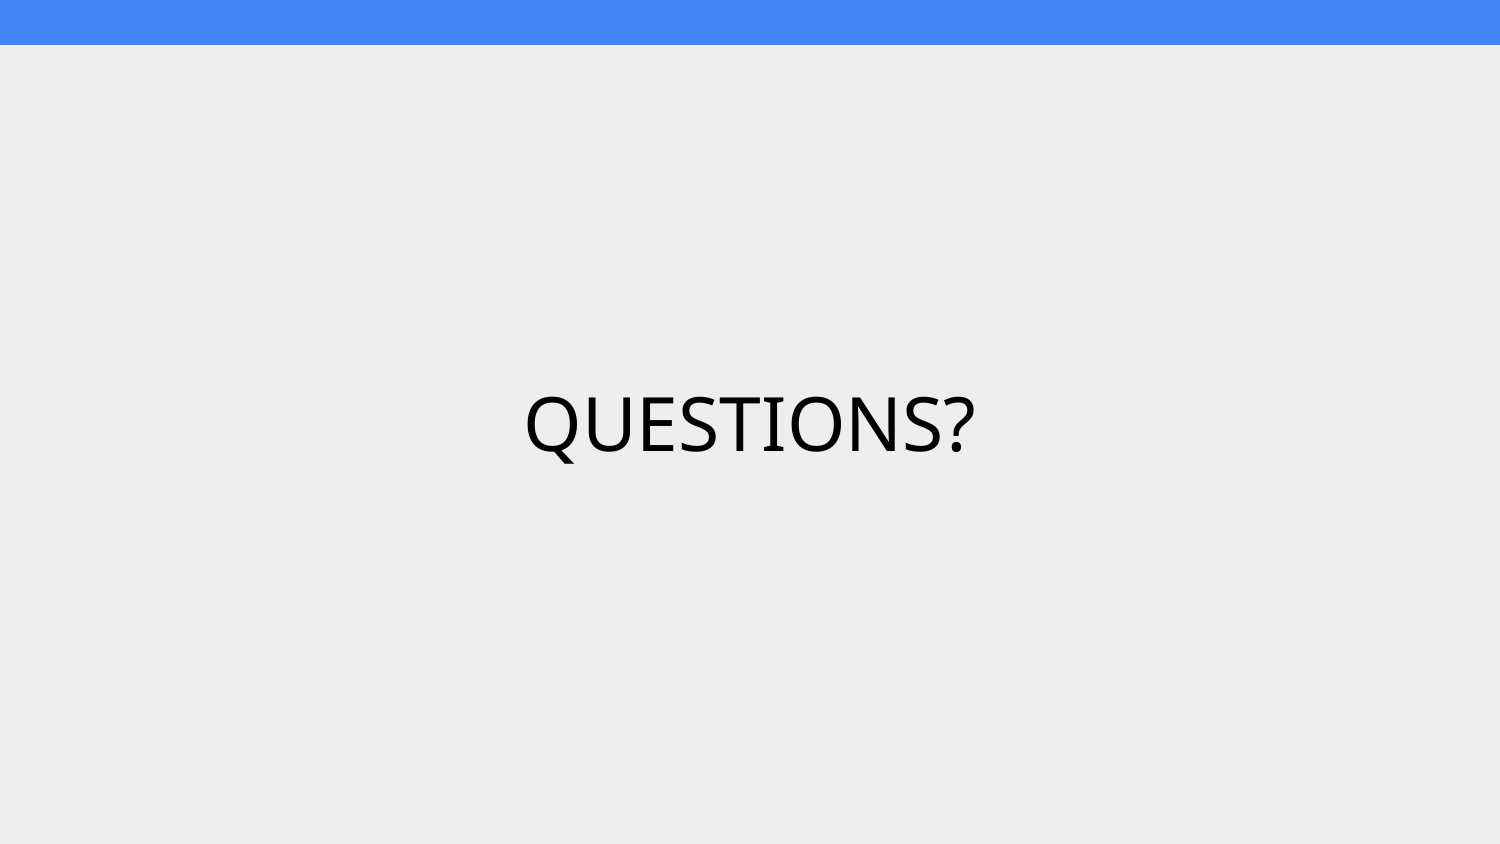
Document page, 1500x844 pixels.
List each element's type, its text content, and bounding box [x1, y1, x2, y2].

title QUESTIONS? [51, 352, 1449, 491]
text_box [0, 0, 1500, 44]
